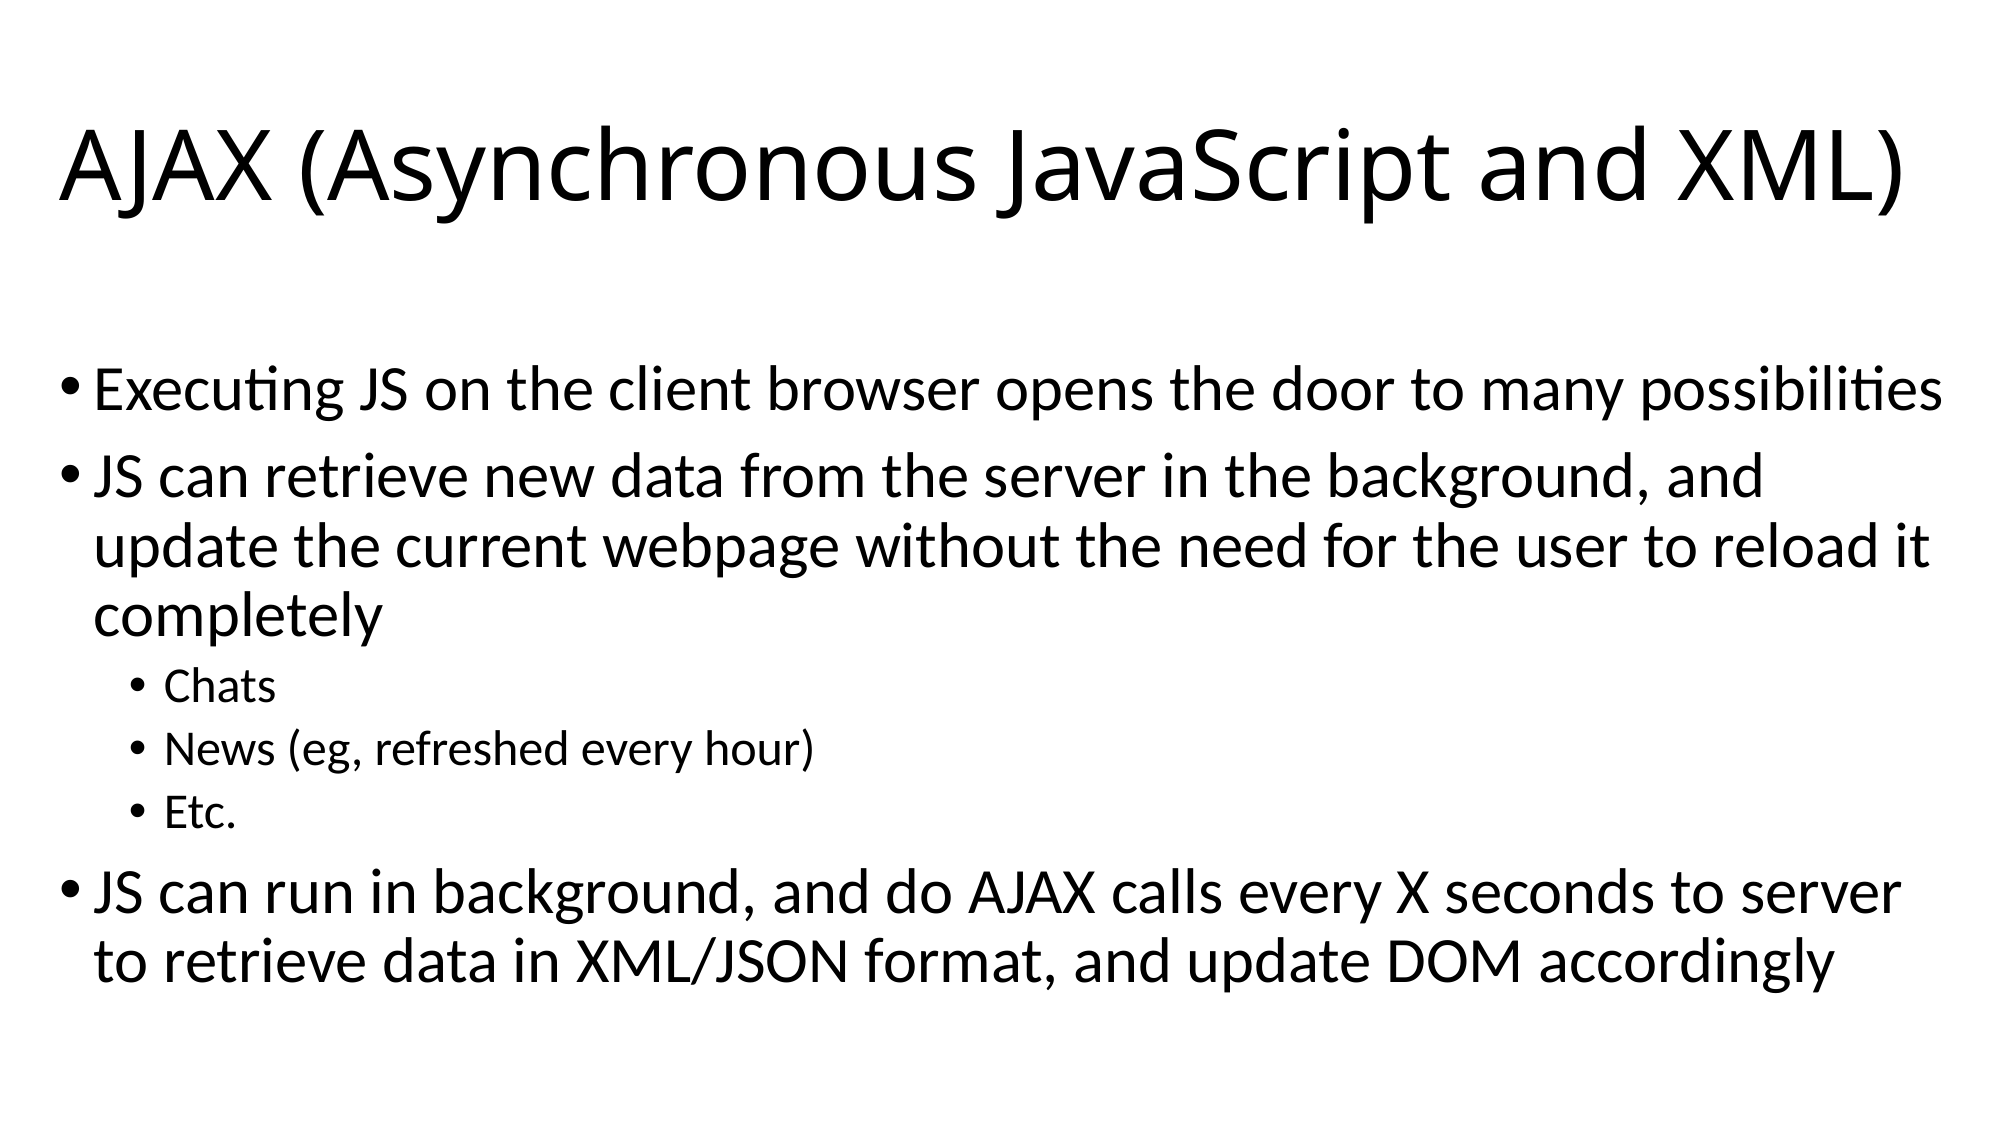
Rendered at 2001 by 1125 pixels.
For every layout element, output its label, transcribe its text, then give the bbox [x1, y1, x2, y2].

list Executing JS on the client browser opens the door to many possibilities JS can retrieve new data from the server in the background, and update the current webpage without the need for the user to reload it completely Chats News (eg, refreshed every hour) Etc. JS can run in background, and do AJAX calls every X seconds to server to retrieve data in XML/JSON format, and update DOM accordingly [44, 346, 1968, 1107]
title AJAX (Asynchronous JavaScript and XML) [44, 59, 1968, 278]
